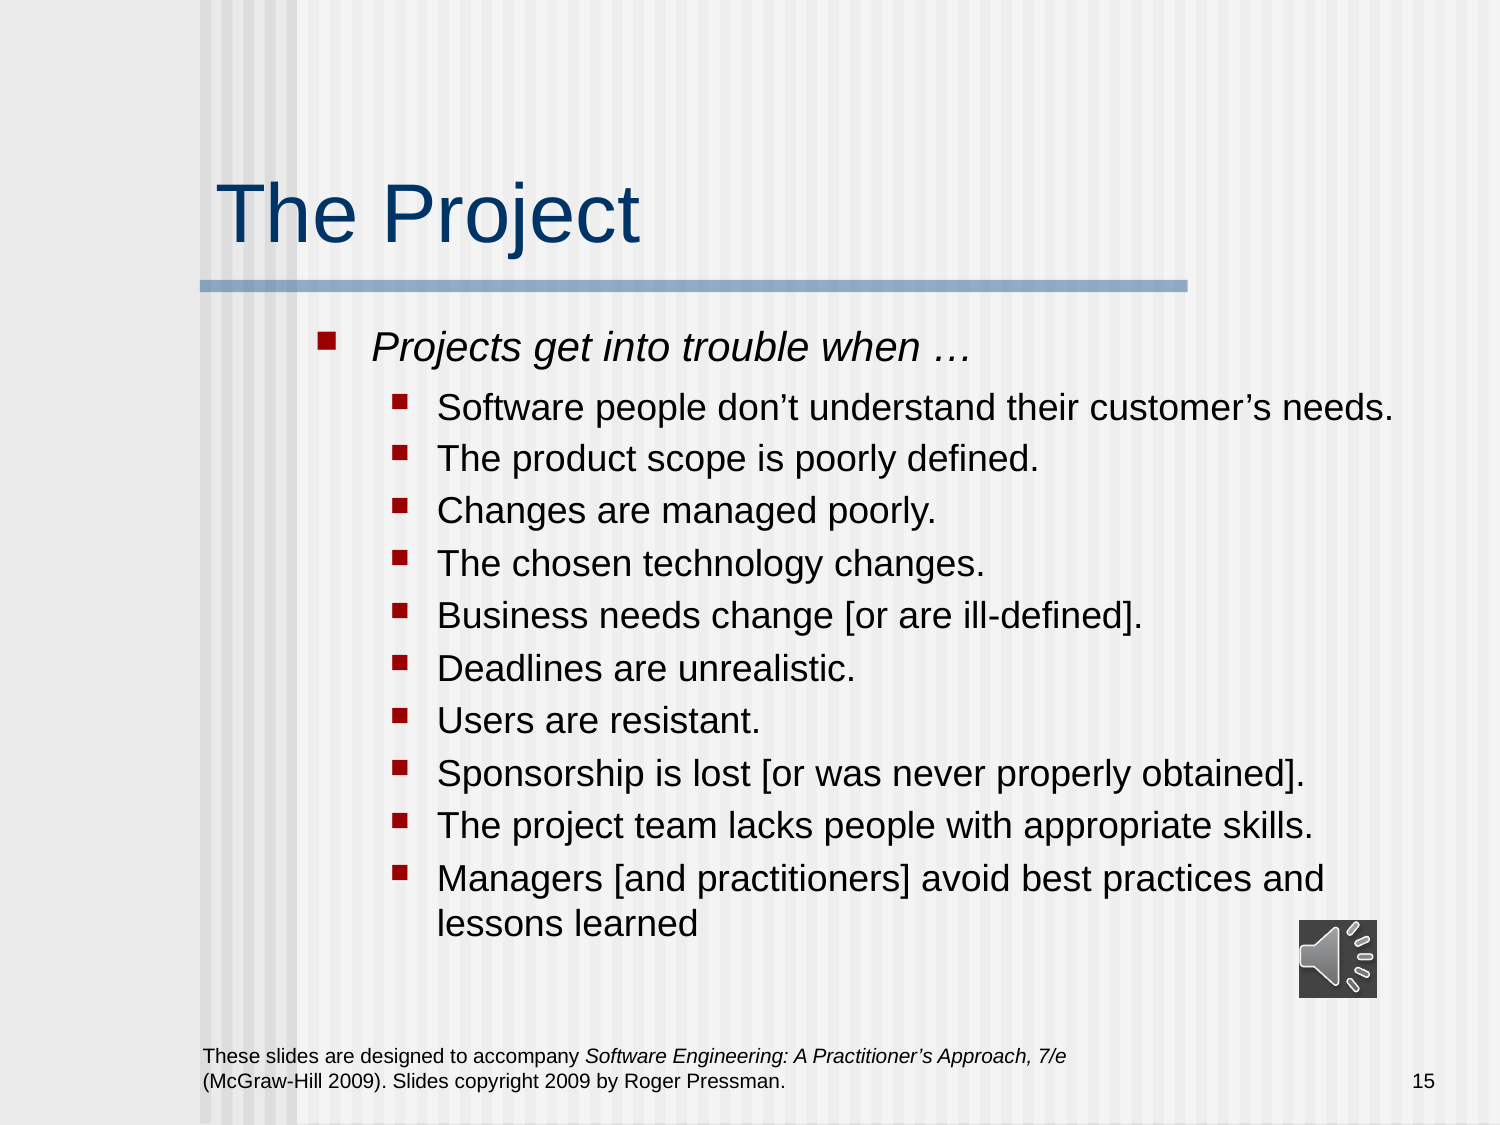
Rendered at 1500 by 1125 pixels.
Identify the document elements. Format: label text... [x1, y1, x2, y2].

list Projects get into trouble when … Software people don’t understand their customer’s needs. The product scope is poorly defined. Changes are managed poorly. The chosen technology changes. Business needs change [or are ill-defined]. Deadlines are unrealistic. Users are resistant. Sponsorship is lost [or was never properly obtained]. The project team lacks people with appropriate skills. Managers [and practitioners] avoid best practices and lessons learned [300, 312, 1438, 1000]
slide_number 15 [1237, 1025, 1450, 1100]
footer These slides are designed to accompany Software Engineering: A Practitioner’s Approach, 7/e (McGraw-Hill 2009). Slides copyright 2009 by Roger Pressman. [187, 1025, 1088, 1100]
title The Project [200, 162, 1300, 267]
picture [1298, 918, 1379, 999]
